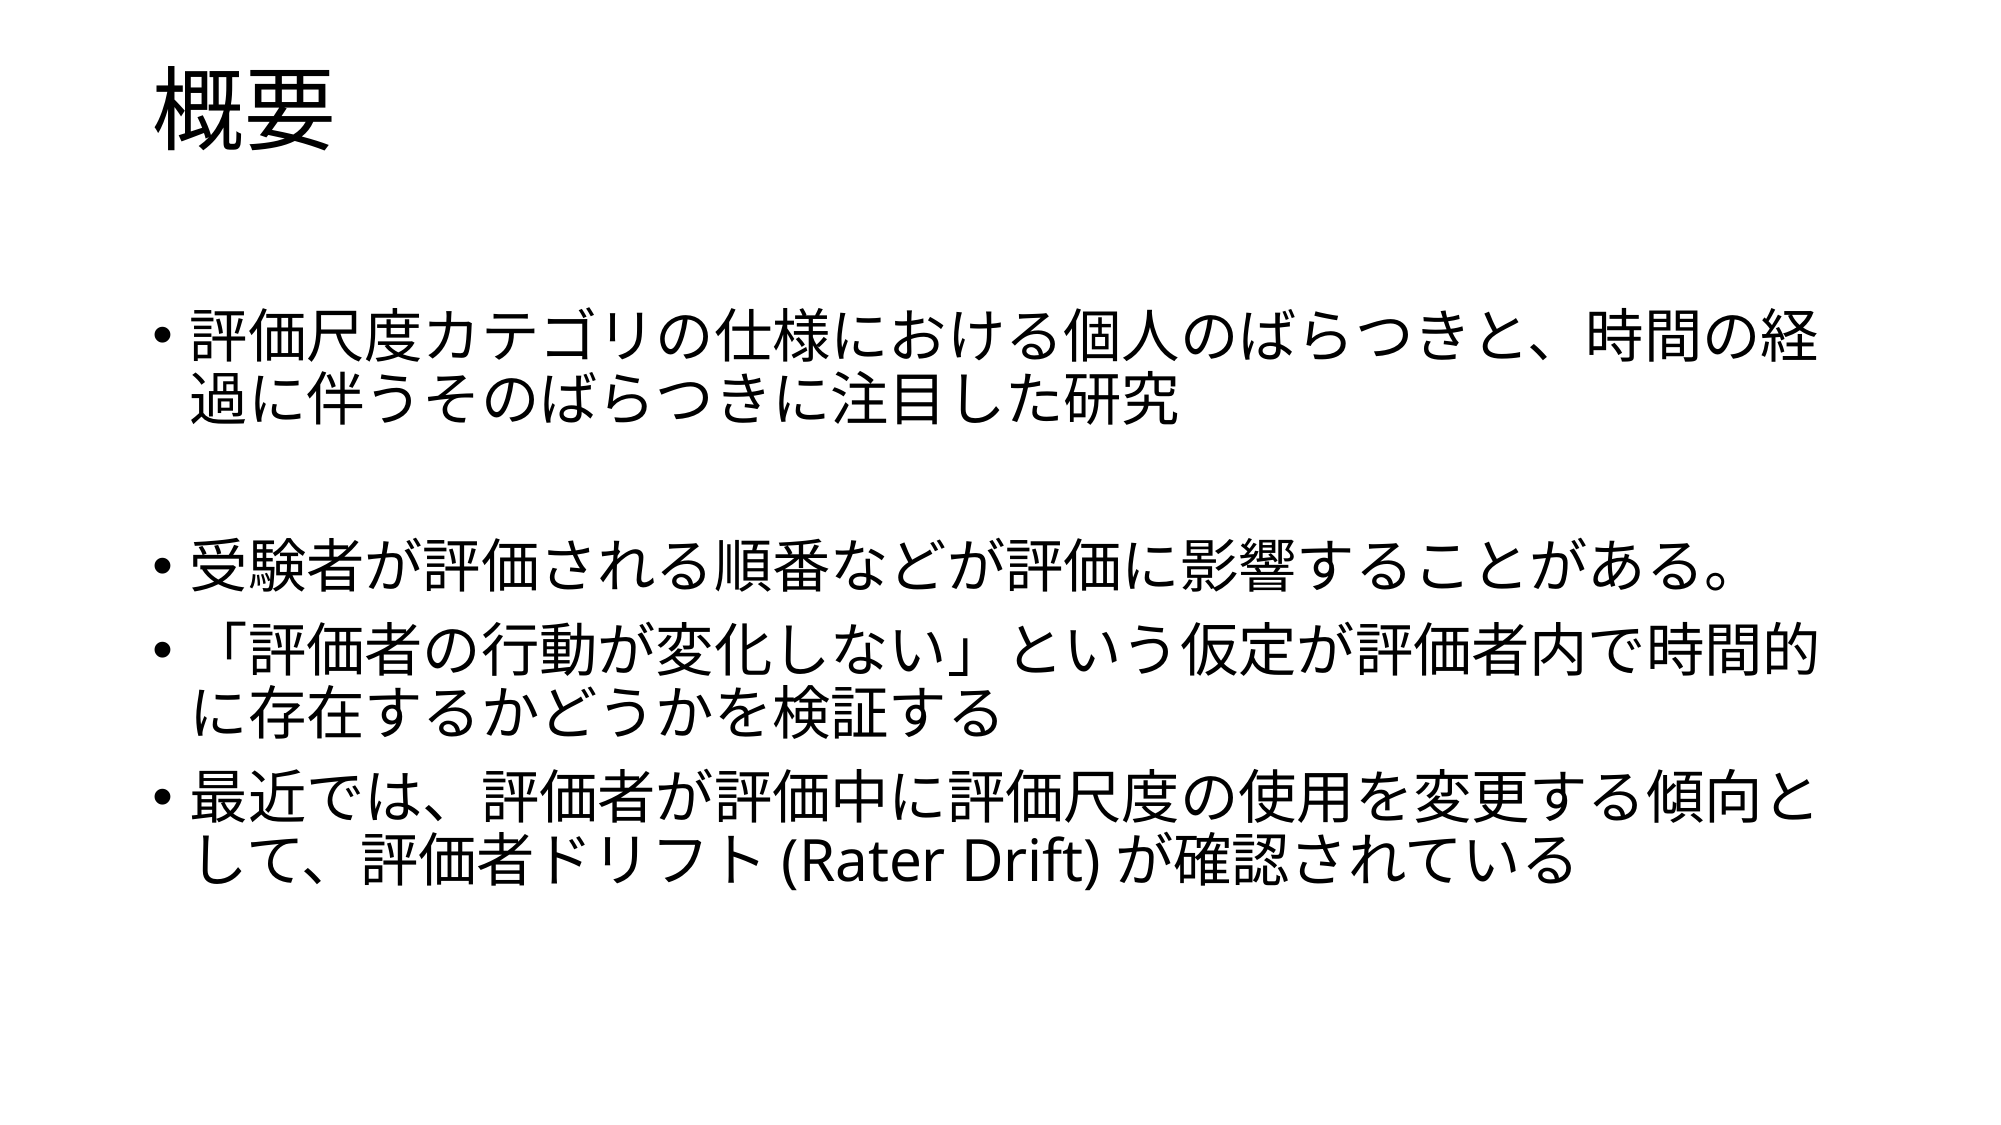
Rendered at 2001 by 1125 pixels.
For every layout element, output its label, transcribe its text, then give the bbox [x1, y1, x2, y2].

list 評価尺度カテゴリの仕様における個人のばらつきと、時間の経過に伴うそのばらつきに注目した研究 受験者が評価される順番などが評価に影響することがある。 「評価者の行動が変化しない」という仮定が評価者内で時間的に存在するかどうかを検証する 最近では、評価者が評価中に評価尺度の使用を変更する傾向として、評価者ドリフト(Rater Drift)が確認されている [137, 299, 1863, 1014]
title 概要 [137, 59, 1863, 278]
